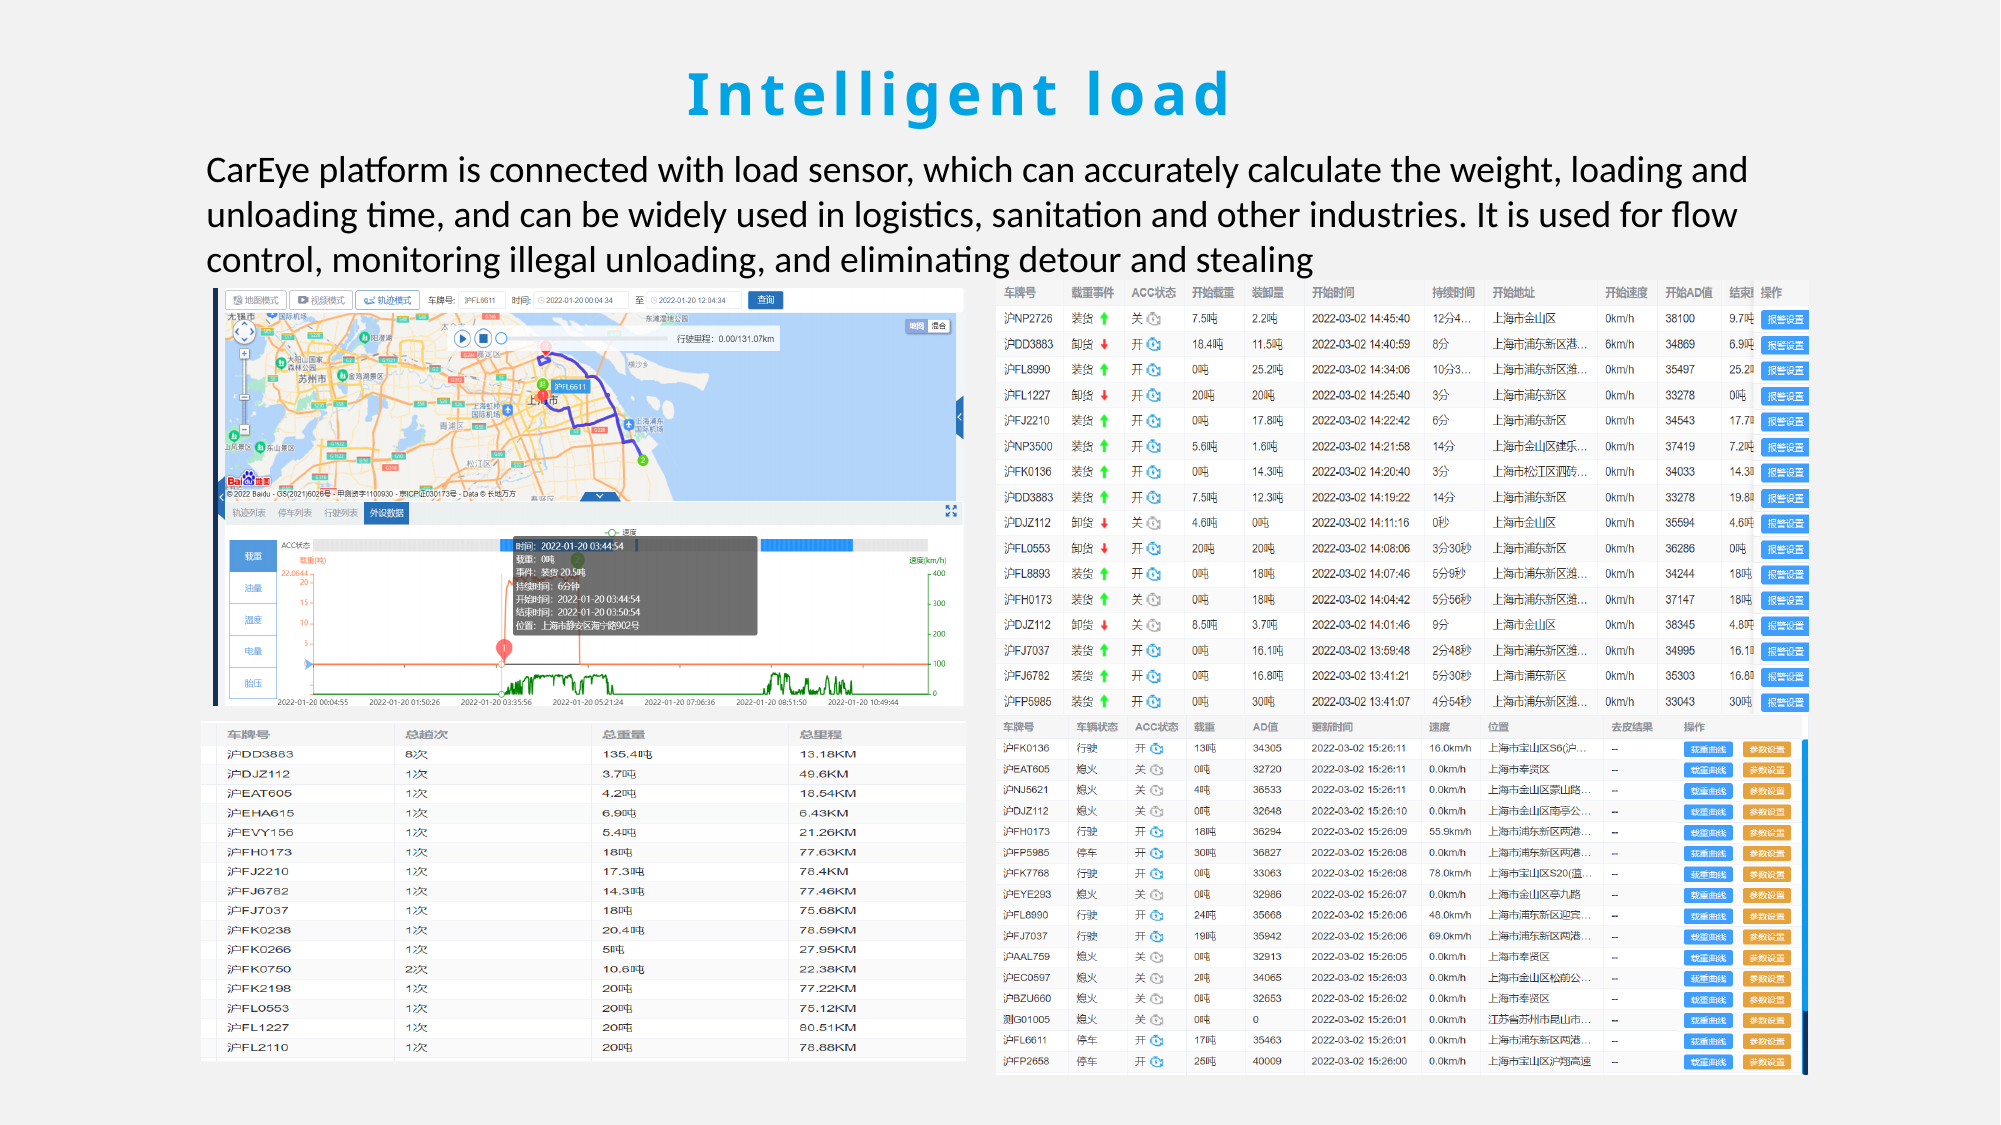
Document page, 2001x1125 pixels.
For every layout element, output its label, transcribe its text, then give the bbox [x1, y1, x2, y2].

picture [201, 721, 966, 1062]
text_box CarEye platform is connected with load sensor, which can accurately calculate the weight, loading and unloading time, and can be widely used in logistics, sanitation and other industries. It is used for flow control, monitoring illegal unloading, and eliminating detour and stealing [191, 137, 1809, 288]
text_box Intelligent load [521, 28, 1397, 97]
picture [996, 280, 1809, 1076]
picture [213, 288, 966, 706]
